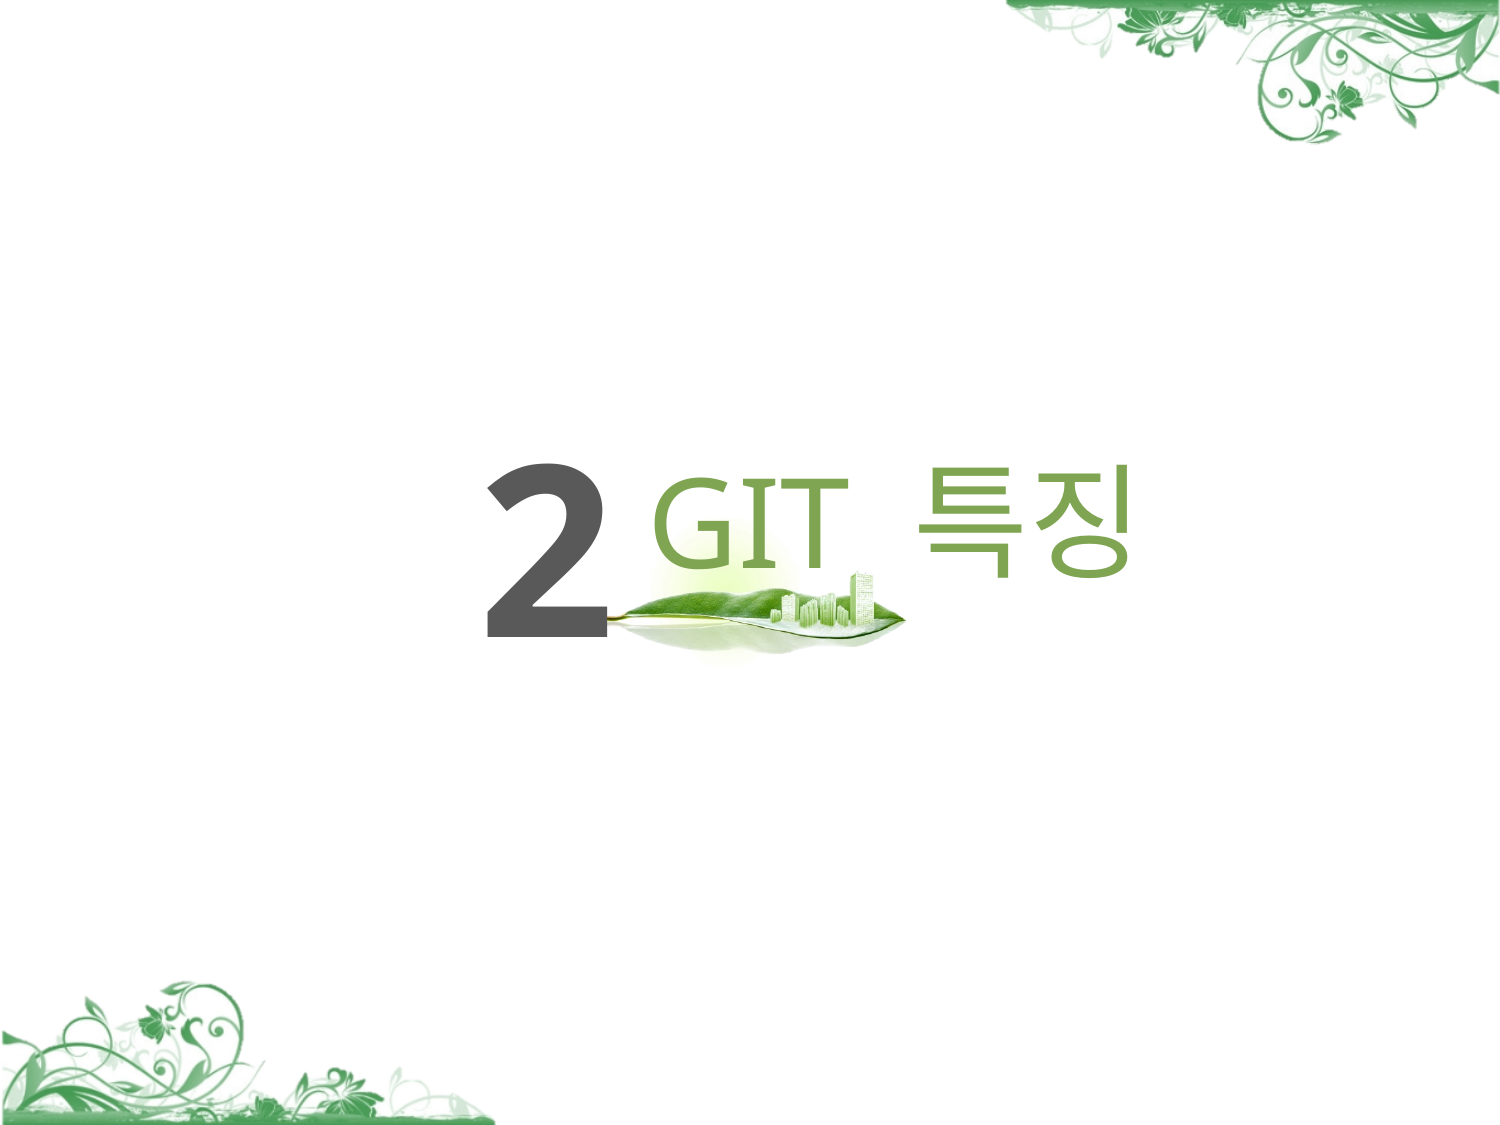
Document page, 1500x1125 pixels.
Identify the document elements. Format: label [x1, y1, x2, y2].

picture [864, 0, 1500, 207]
text_box [464, 390, 1173, 735]
picture [0, 918, 637, 1125]
